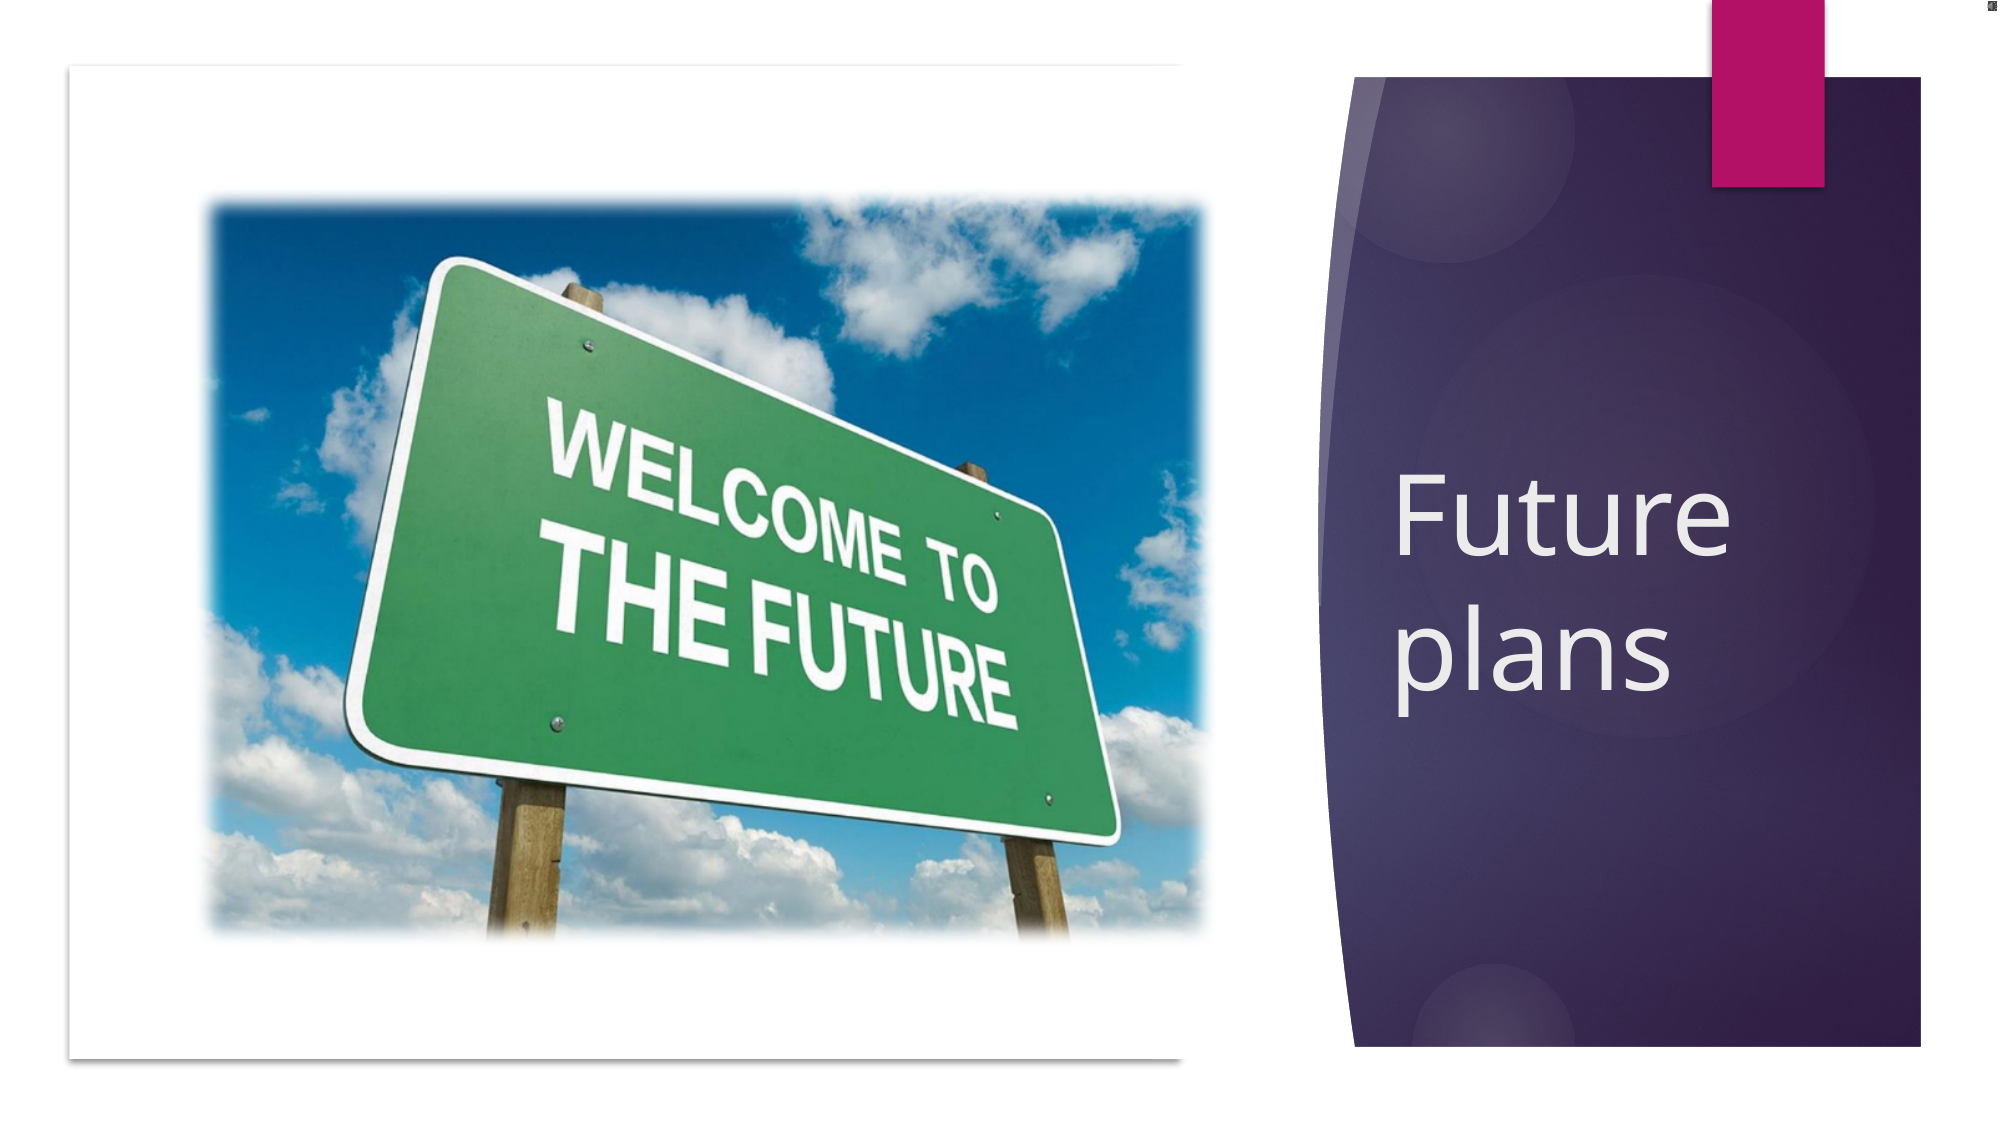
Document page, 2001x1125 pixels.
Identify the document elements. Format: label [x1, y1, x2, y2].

text_box [0, 0, 2000, 1125]
picture [193, 187, 1216, 947]
picture [1986, 0, 1999, 13]
text_box [69, 64, 1367, 1060]
